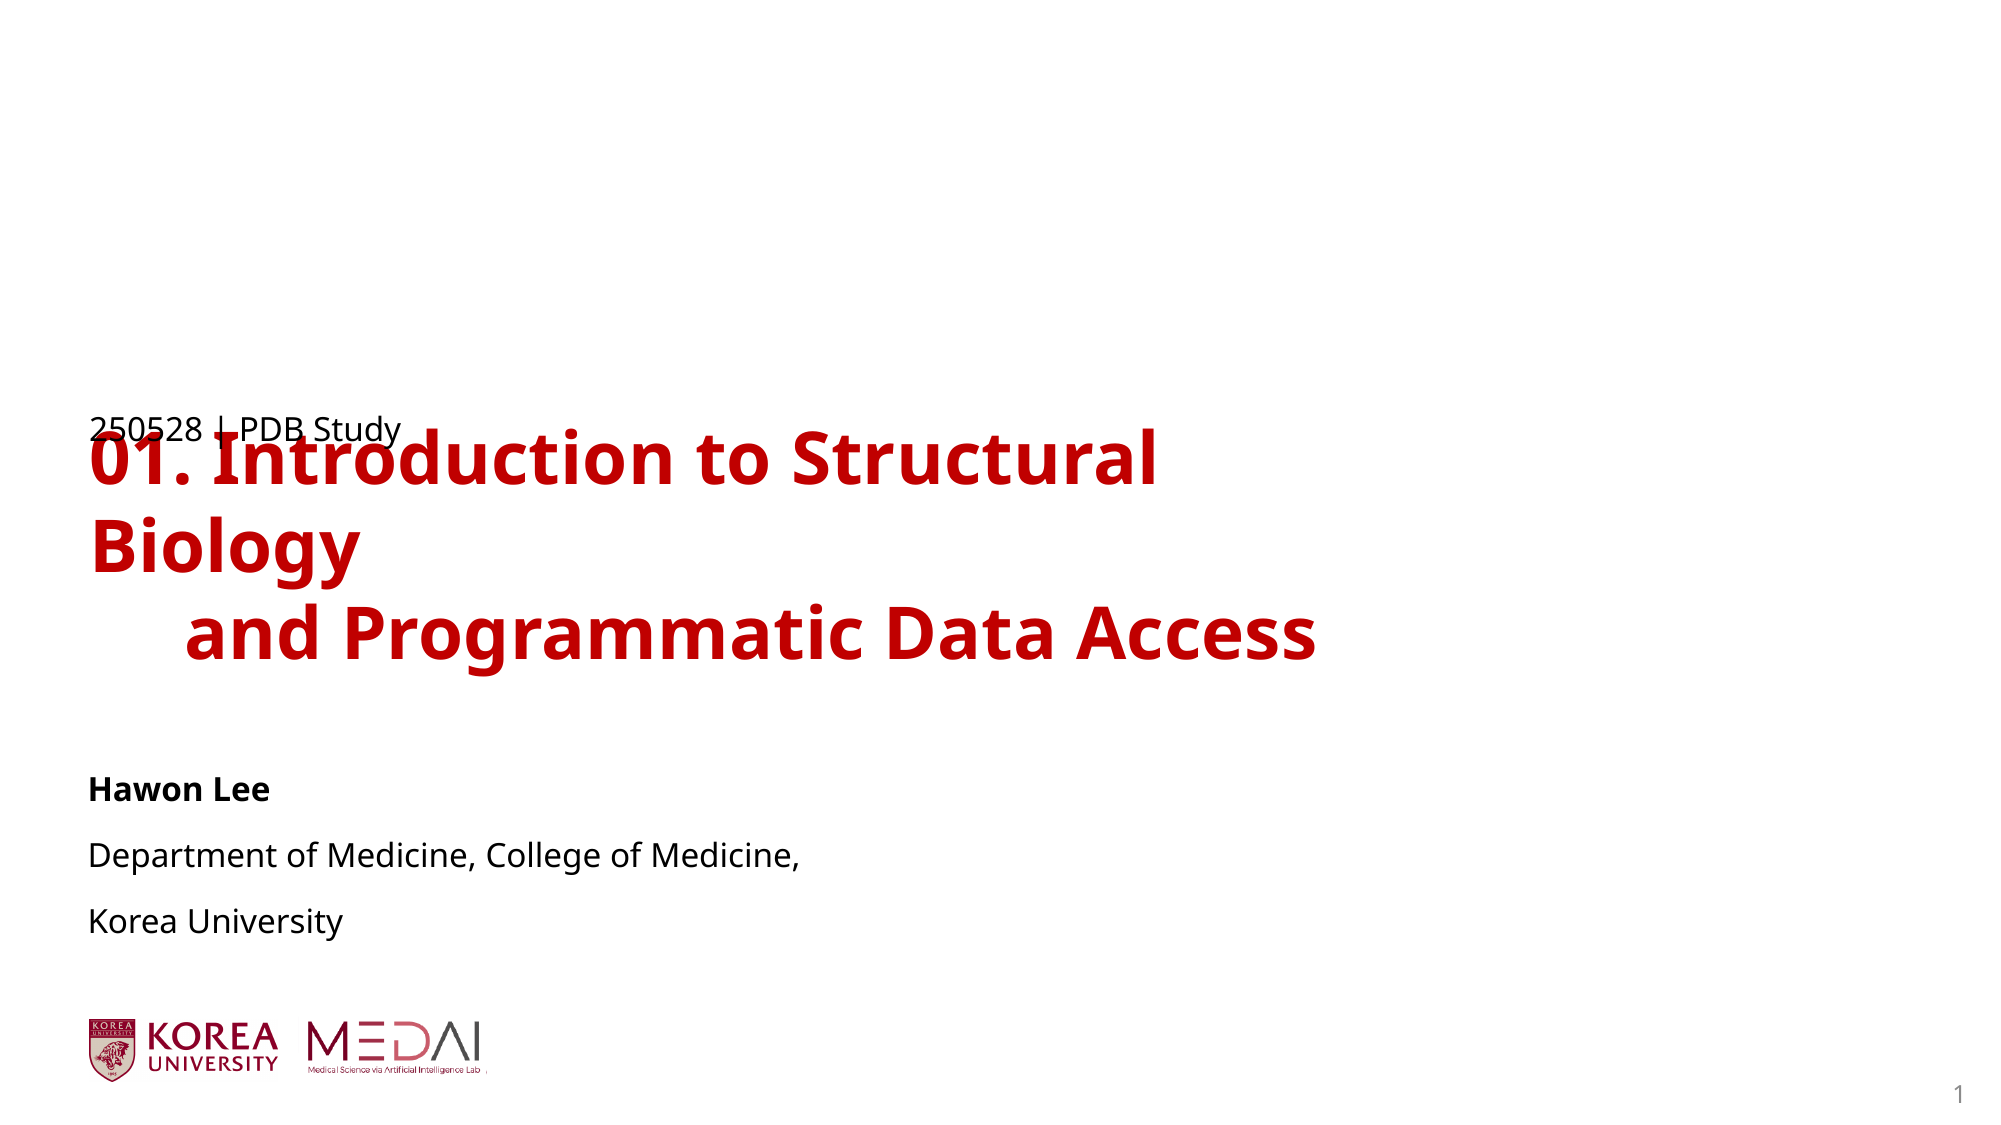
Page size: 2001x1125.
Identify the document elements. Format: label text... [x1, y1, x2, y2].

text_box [74, 409, 1437, 640]
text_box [89, 1010, 494, 1087]
slide_number 1 [1531, 1065, 1982, 1125]
text_box Hawon Lee Department of Medicine, College of Medicine, Korea University [72, 740, 1224, 948]
